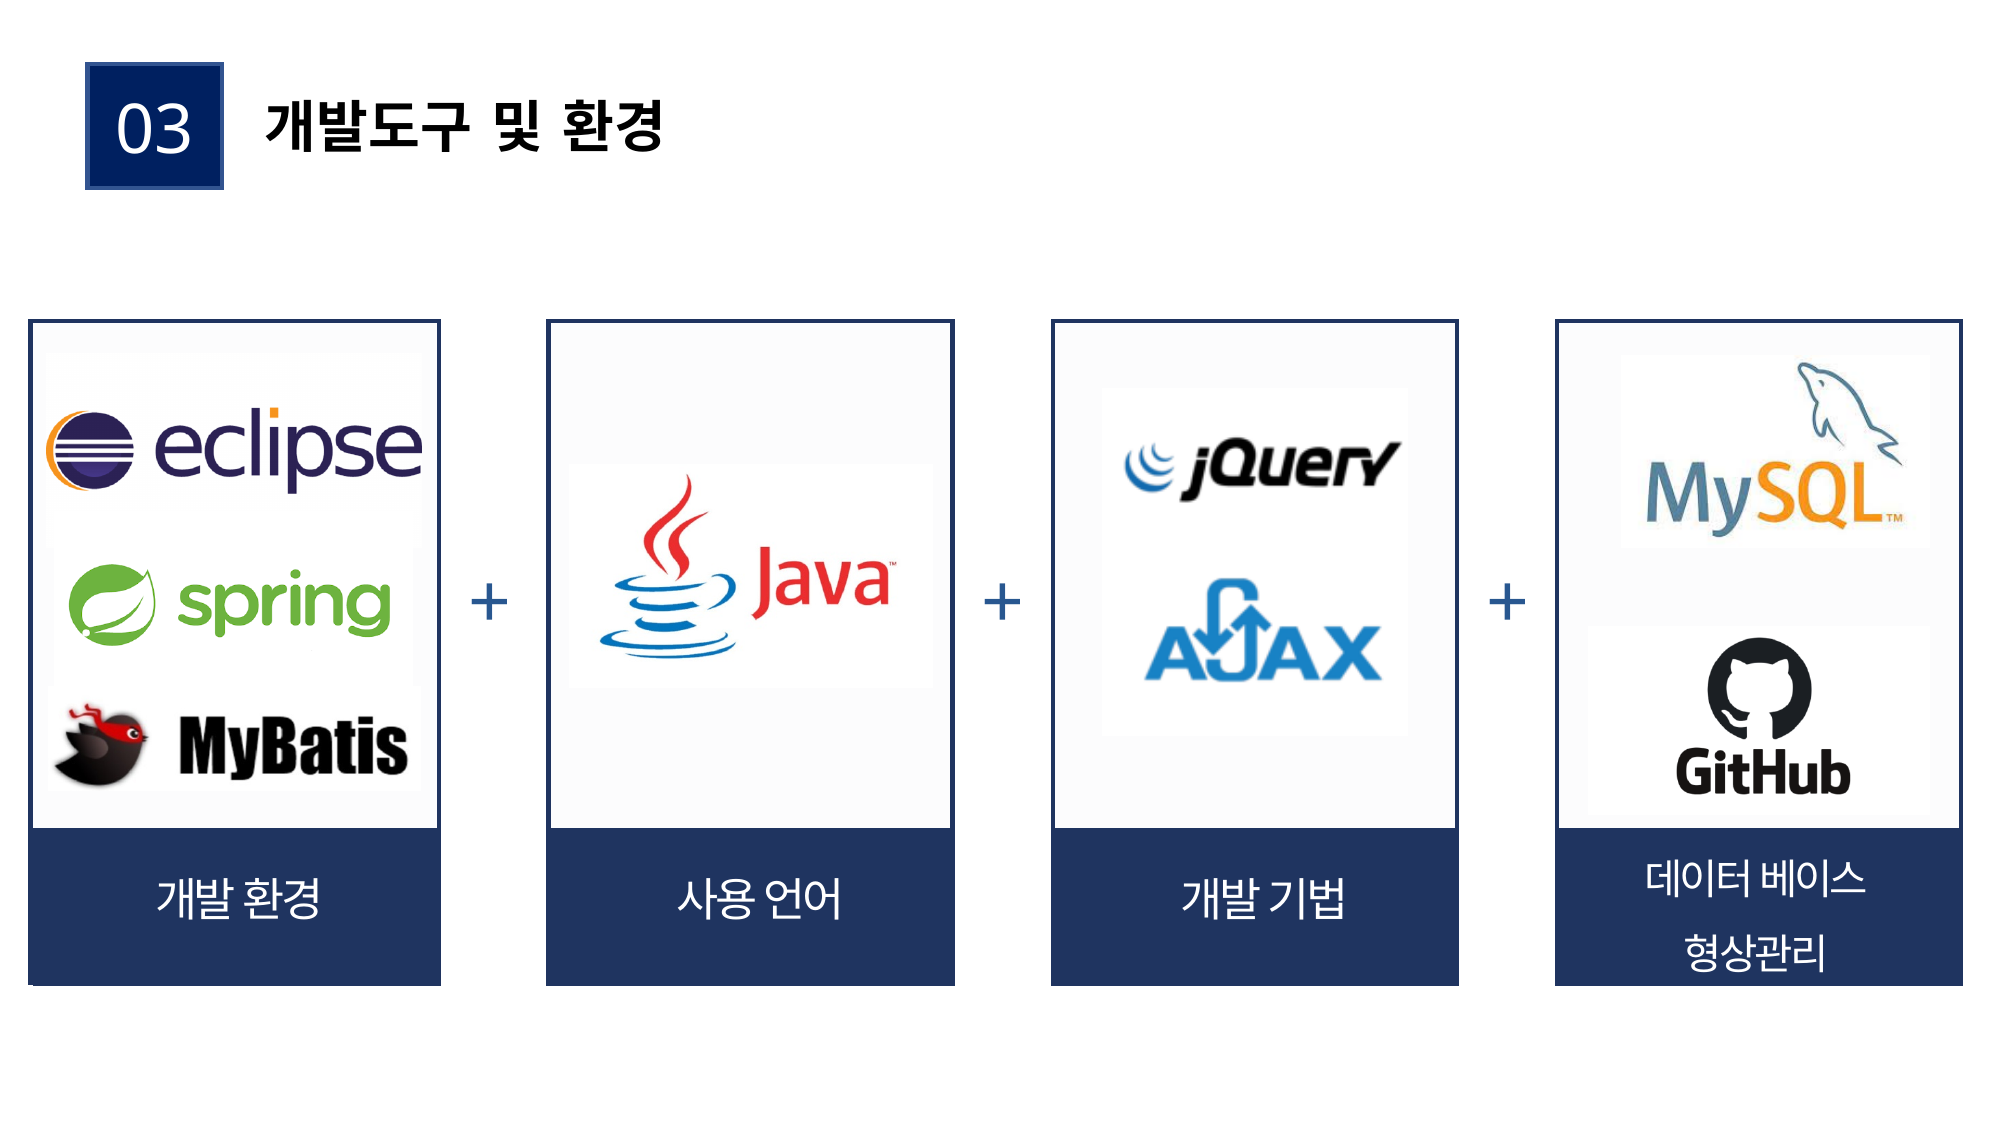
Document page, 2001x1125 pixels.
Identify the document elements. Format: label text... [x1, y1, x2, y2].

text_box [1555, 319, 1963, 828]
text_box [546, 319, 955, 828]
text_box 개발도구 및 환경 [249, 57, 1220, 200]
text_box [1051, 828, 1459, 986]
text_box [1555, 828, 1963, 986]
text_box 개발 기법 [1153, 863, 1377, 934]
text_box 03 [85, 62, 224, 190]
picture [46, 352, 422, 791]
text_box 사용 언어 [648, 863, 872, 934]
text_box [1051, 319, 1459, 828]
text_box 데이터 베이스 형상관리 [1601, 824, 1911, 985]
picture [1588, 626, 1931, 816]
text_box [546, 828, 955, 986]
picture [1621, 355, 1931, 548]
text_box + [967, 545, 1041, 651]
picture [568, 464, 933, 688]
text_box 개발 환경 [127, 863, 351, 934]
text_box + [453, 545, 528, 651]
picture [1102, 388, 1408, 737]
text_box [29, 319, 441, 985]
text_box [33, 828, 441, 986]
text_box + [1471, 545, 1546, 651]
